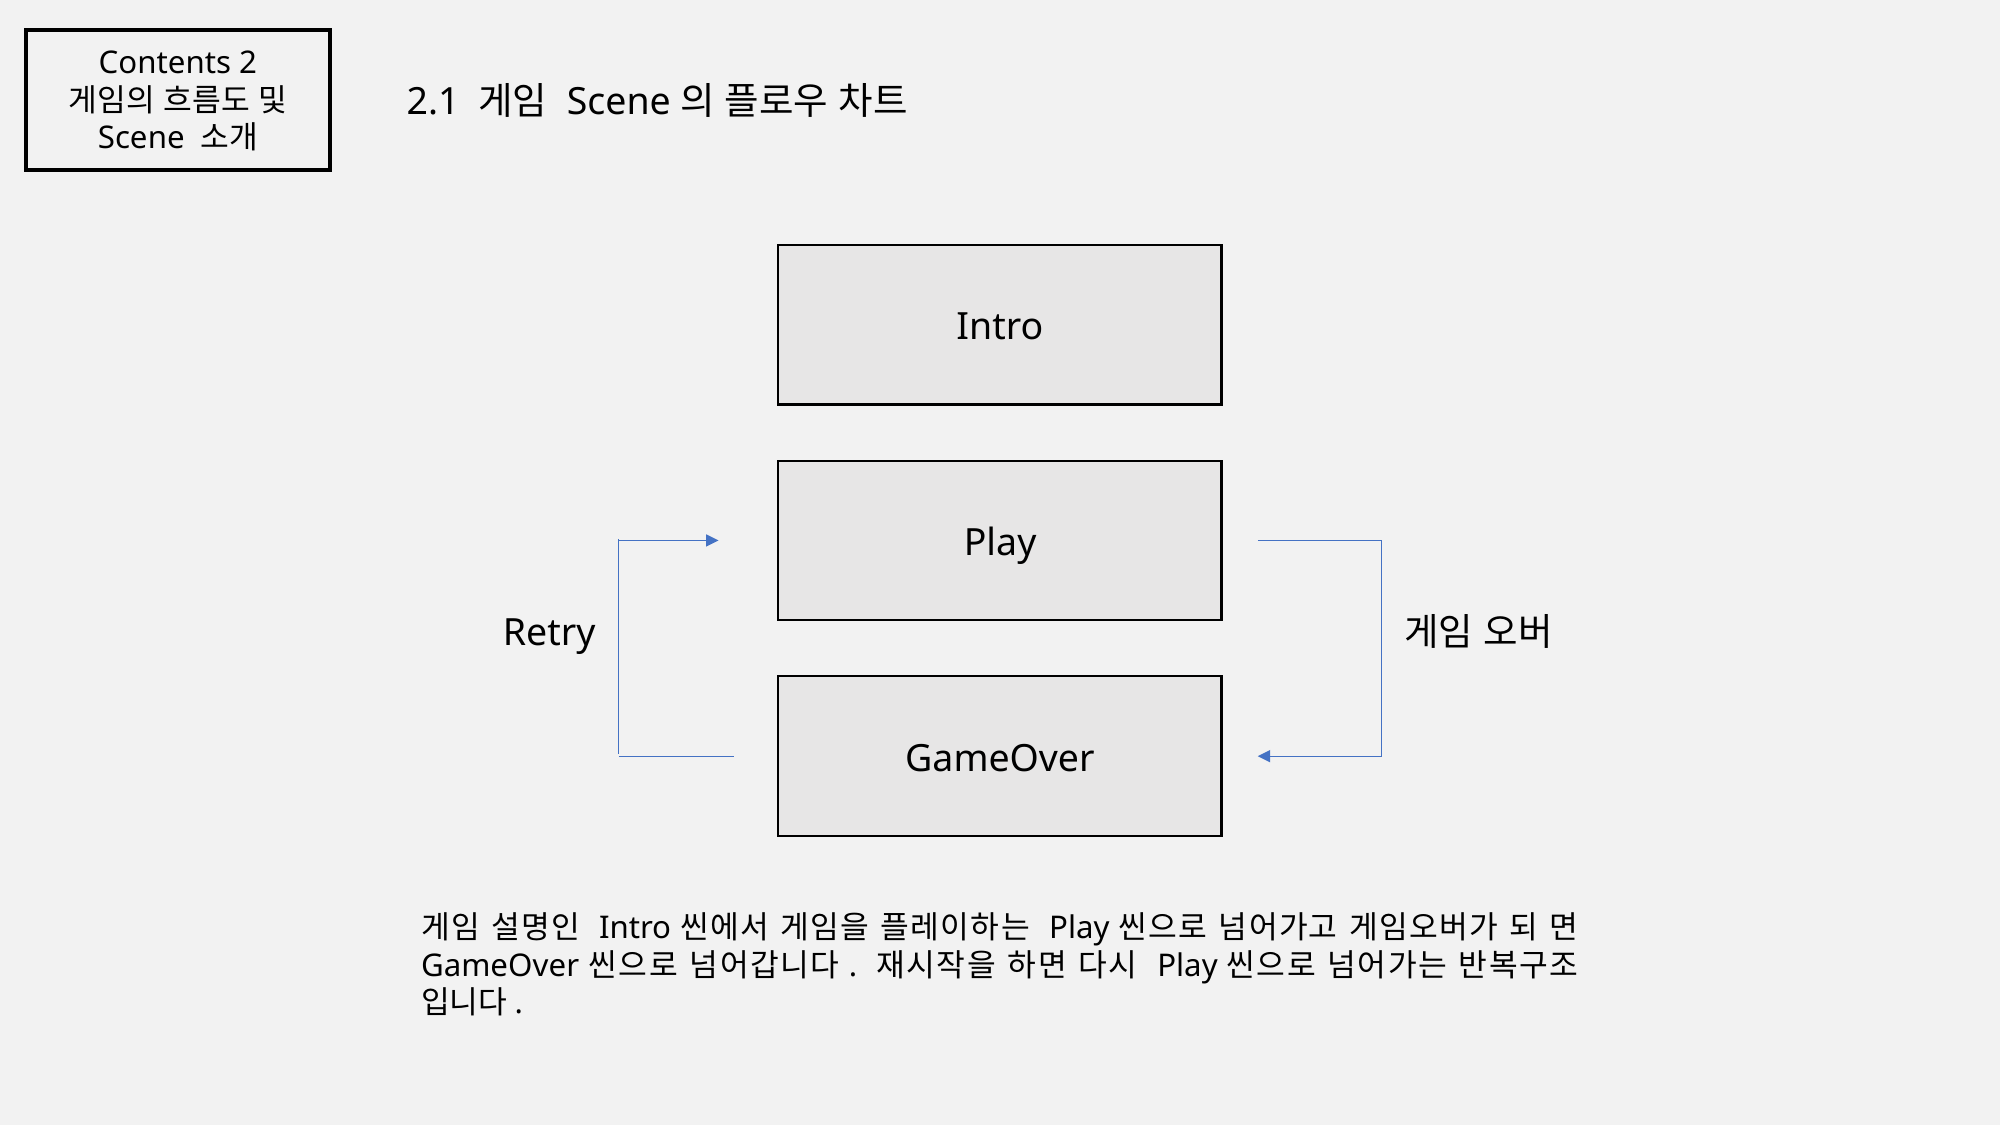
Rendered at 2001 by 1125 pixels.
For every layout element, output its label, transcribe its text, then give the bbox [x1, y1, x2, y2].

text_box GameOver [777, 675, 1223, 837]
text_box Play [777, 460, 1223, 621]
text_box Intro [777, 244, 1223, 406]
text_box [26, 29, 330, 171]
text_box 게임 오버 [1389, 600, 1568, 660]
text_box 2.1 게임 Scene의 플로우 차트 [391, 69, 1308, 129]
text_box Retry [488, 600, 611, 660]
text_box 게임 설명인 Intro씬에서 게임을 플레이하는 Play씬으로 넘어가고 게임오버가 되 면 GameOver씬으로 넘어갑니다. 재시작을 하면 다시 Play씬으로 넘어가는 반복구조 입니다. [406, 900, 1594, 1028]
